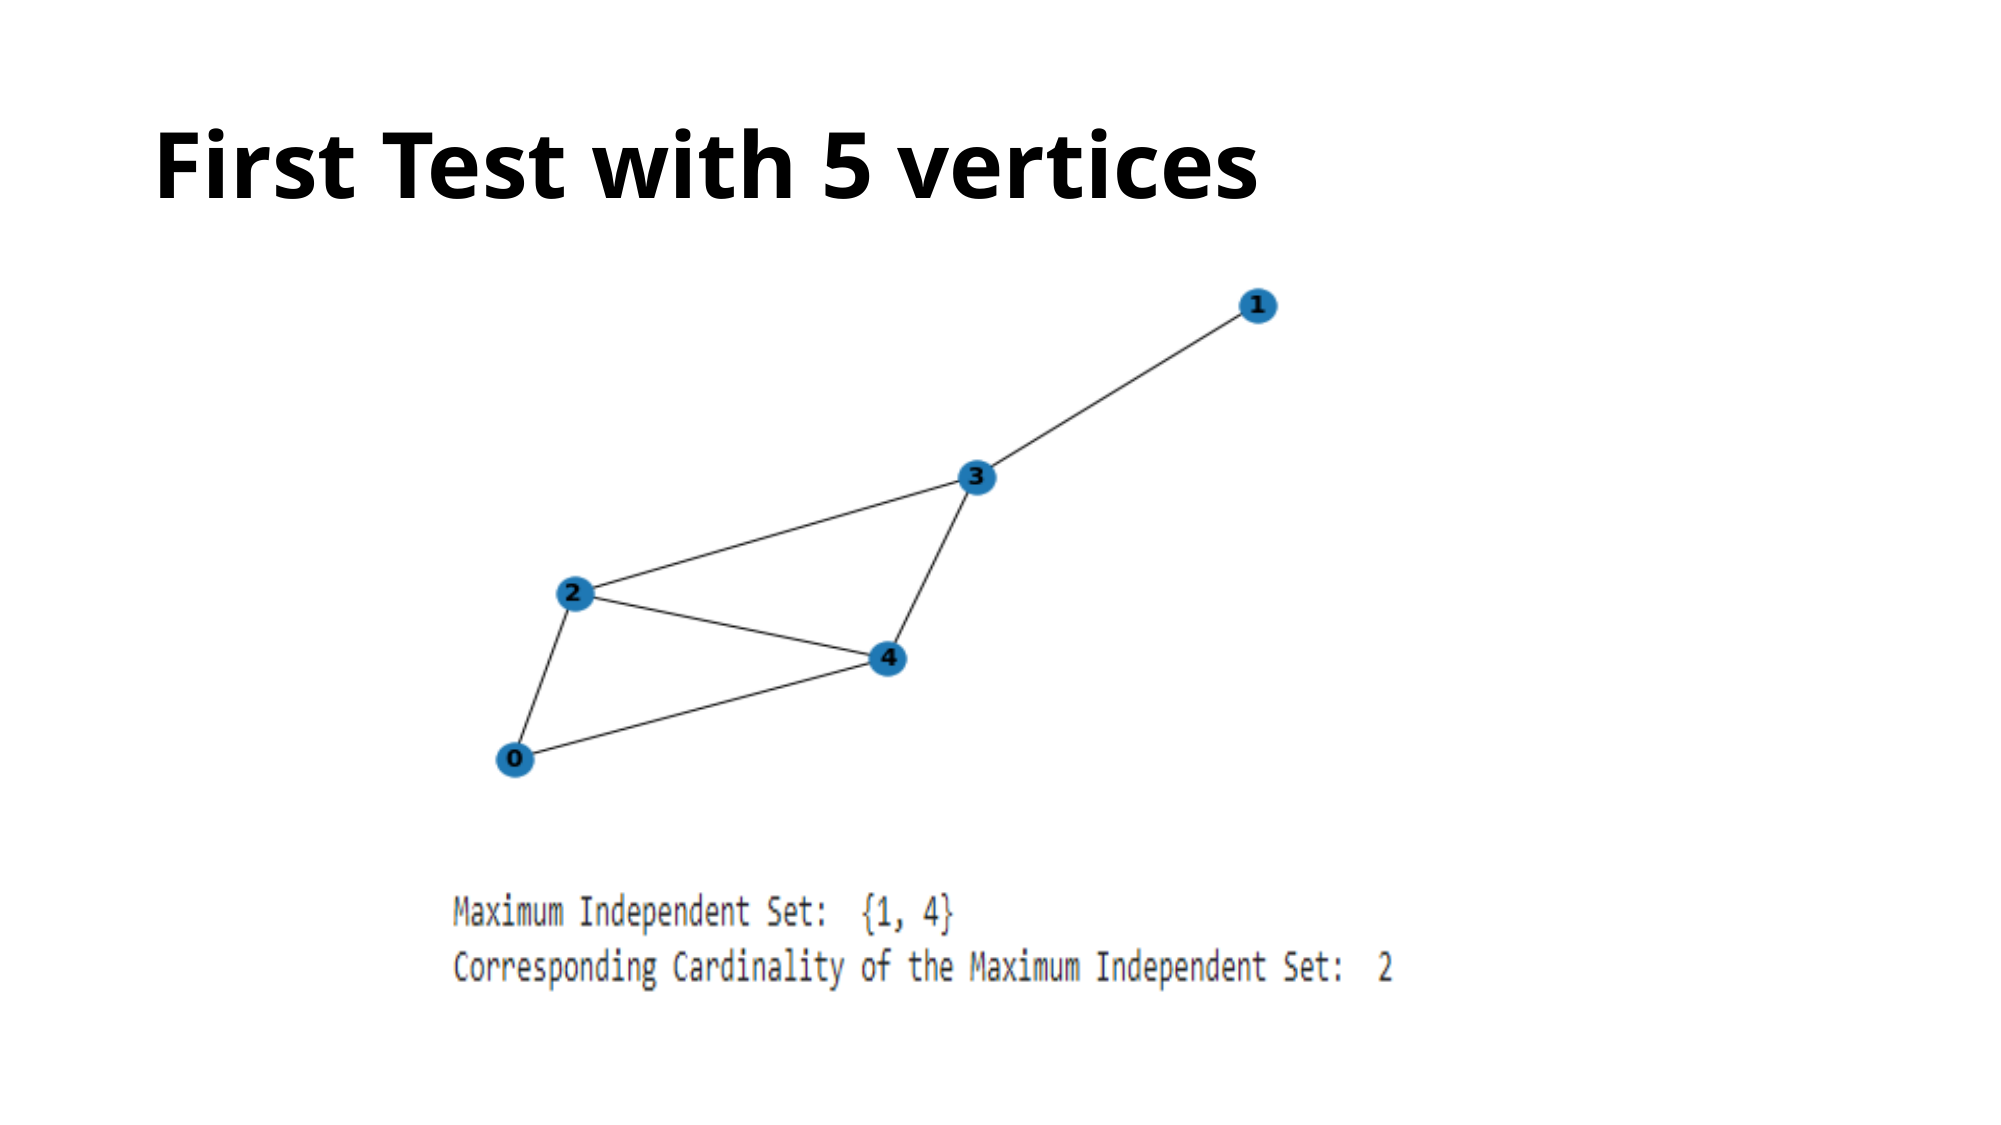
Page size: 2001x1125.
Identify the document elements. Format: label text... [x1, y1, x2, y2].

picture [446, 277, 1289, 790]
title First Test with 5 vertices [137, 59, 1863, 278]
picture [446, 865, 1418, 1008]
